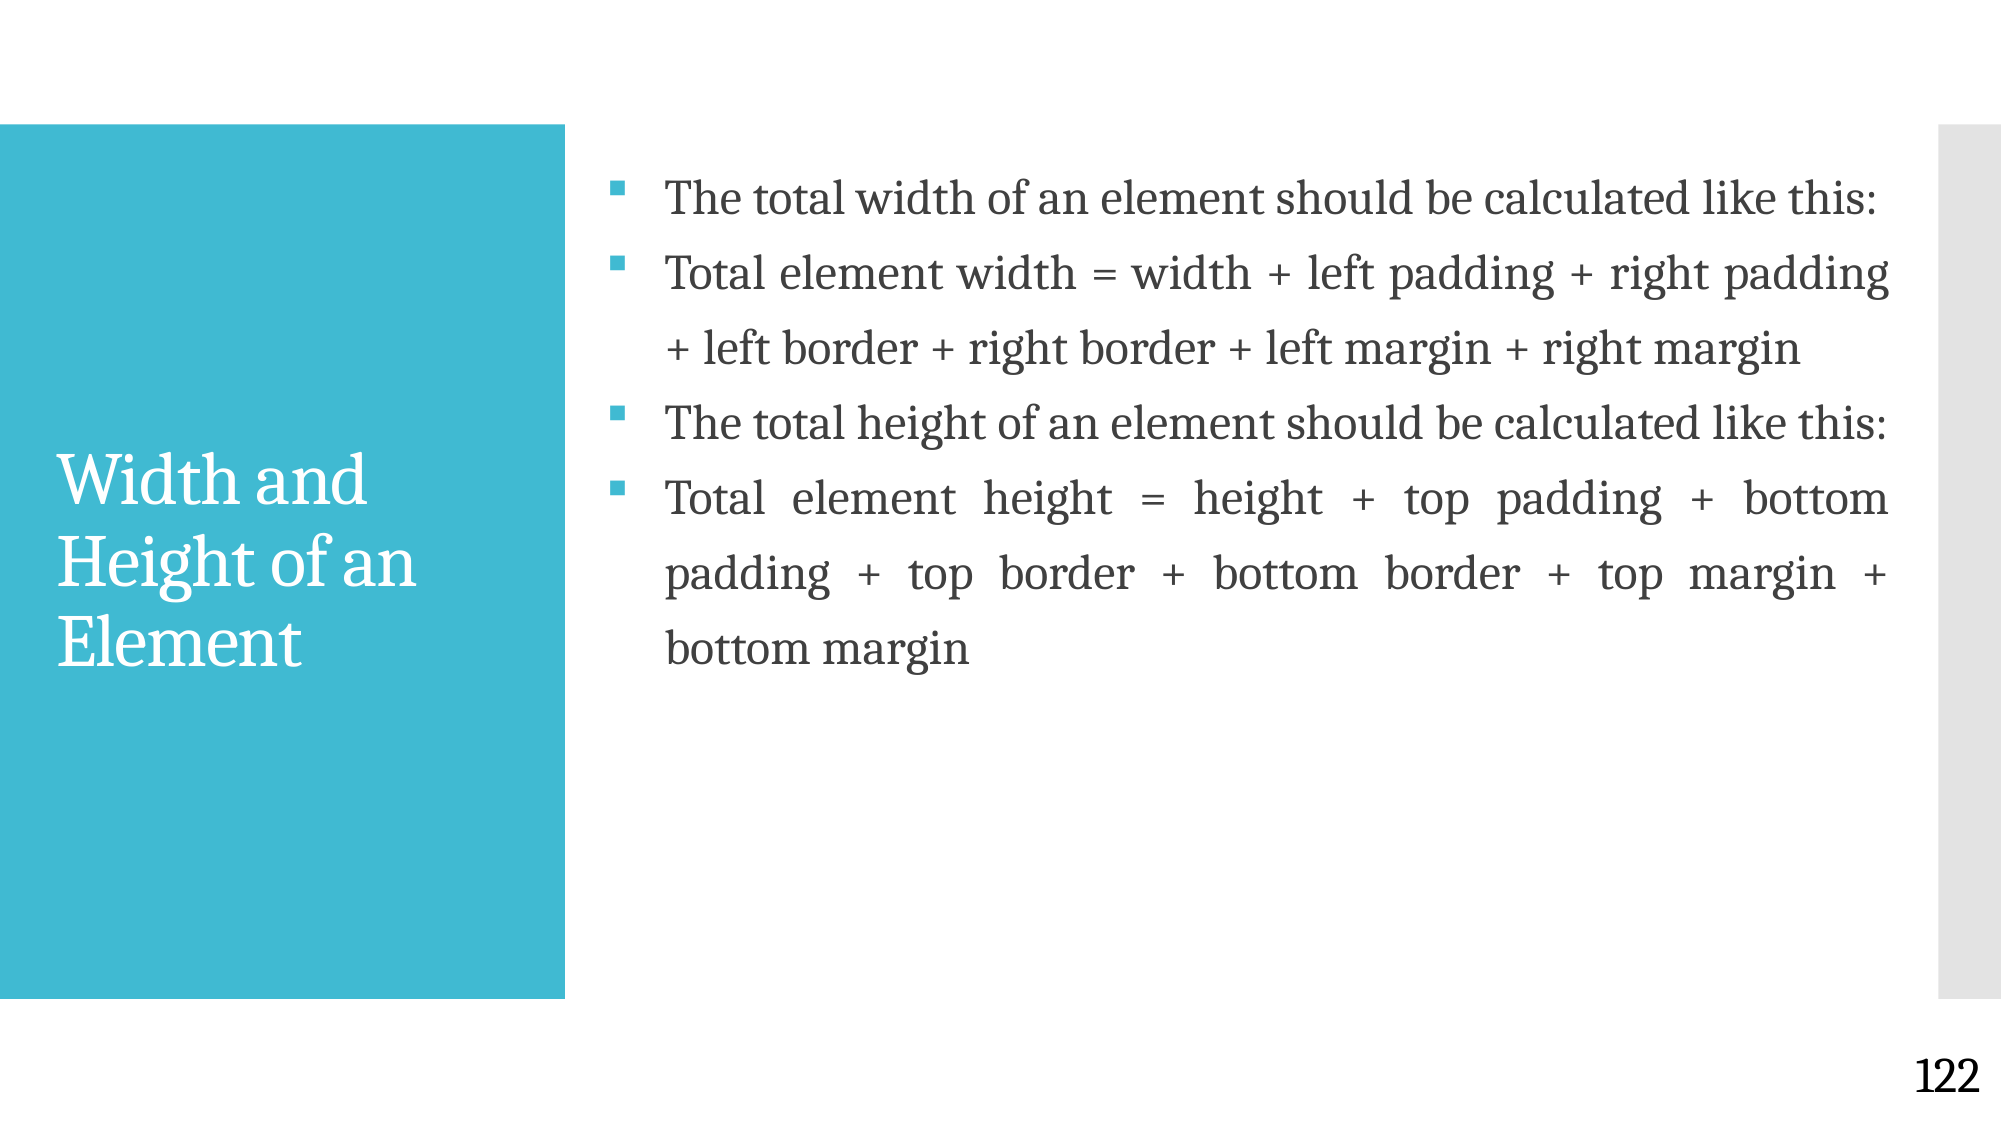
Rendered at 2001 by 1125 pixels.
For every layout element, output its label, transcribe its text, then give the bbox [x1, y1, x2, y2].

title Width and Height of an Element [41, 184, 525, 940]
list The total width of an element should be calculated like this: Total element width = width + left padding + right padding + left border + right border + left margin + right margin The total height of an element should be calculated like this: Total element height = height + top padding + bottom padding + top border + bottom border + top margin + bottom margin [591, 141, 1906, 982]
slide_number 122 [1744, 1042, 1996, 1103]
